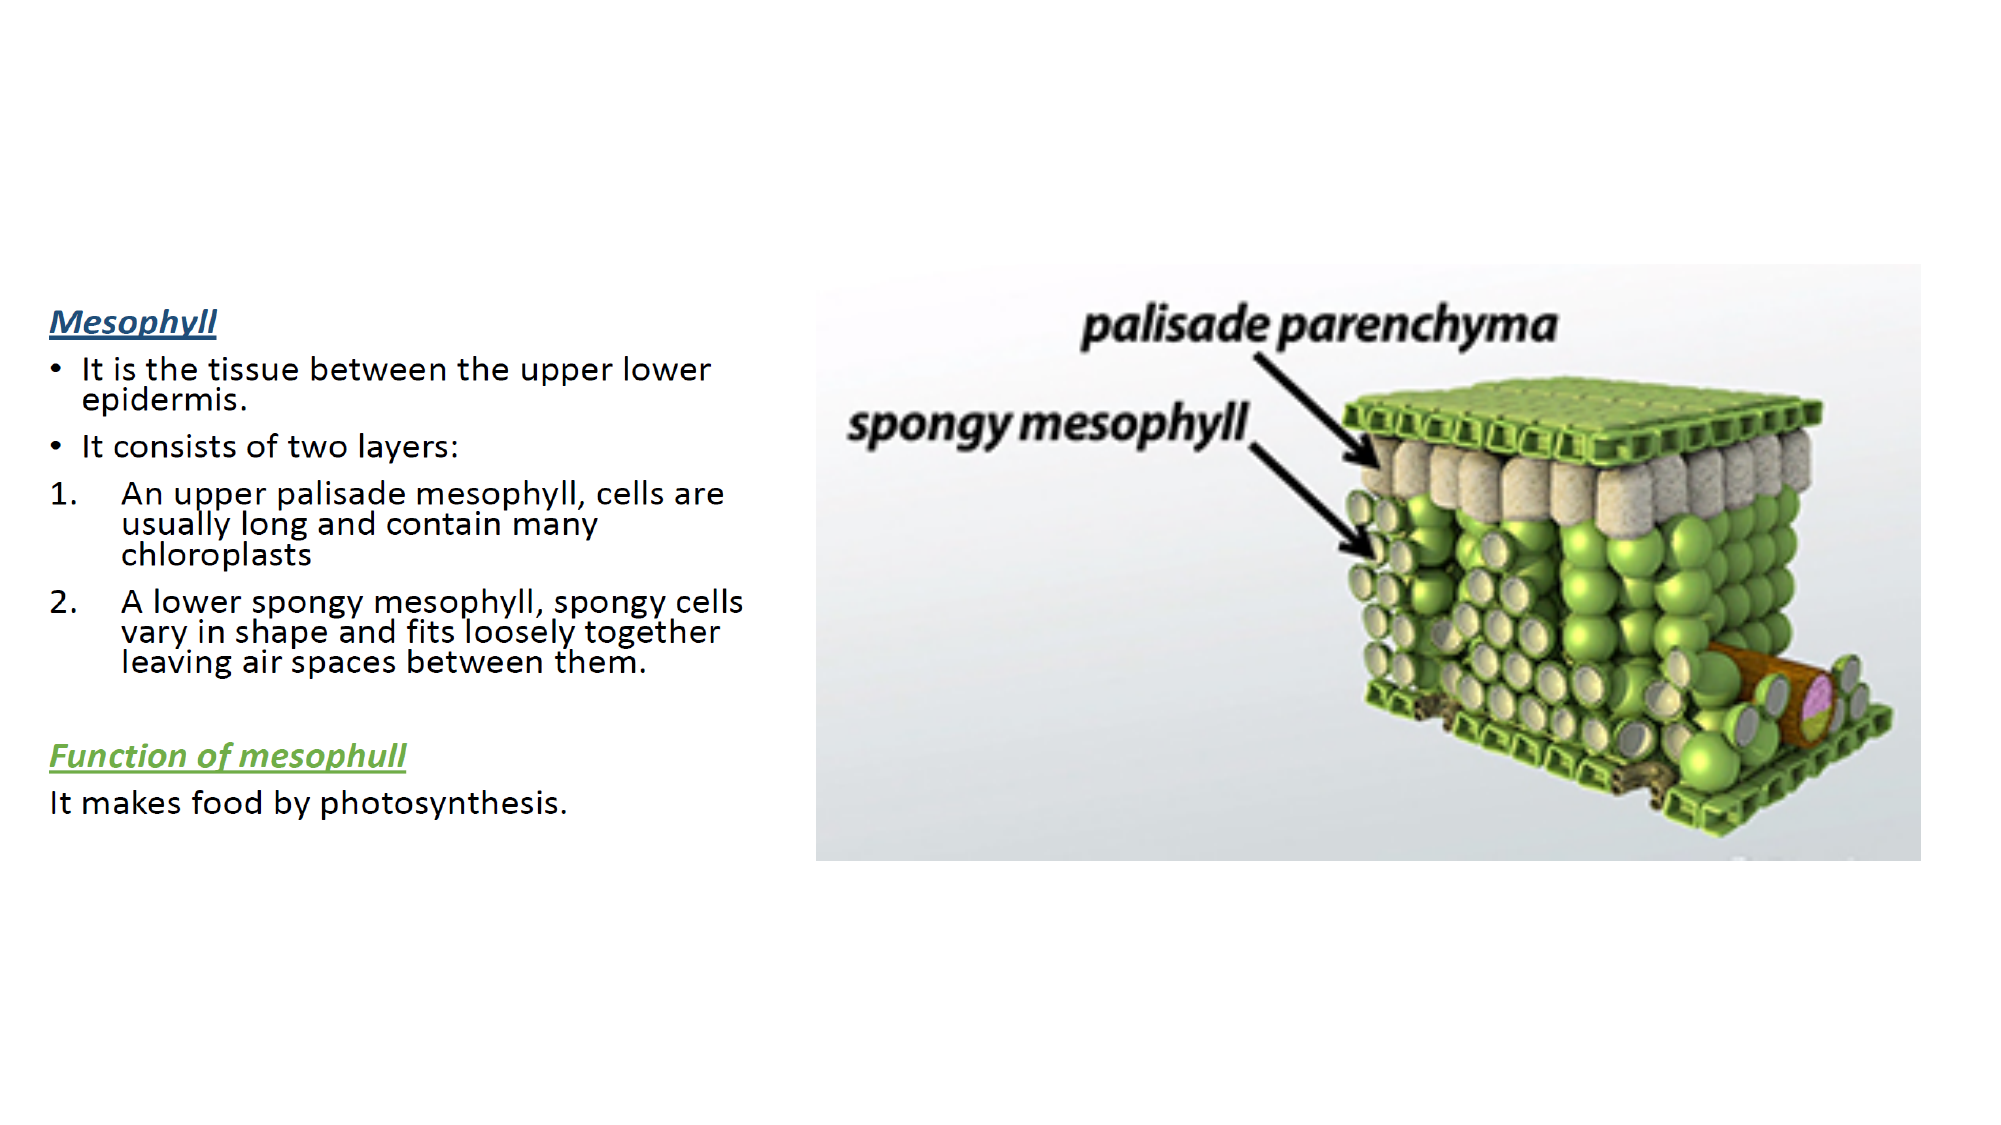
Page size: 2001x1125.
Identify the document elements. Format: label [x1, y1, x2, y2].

picture [816, 264, 1921, 861]
picture [31, 294, 764, 835]
